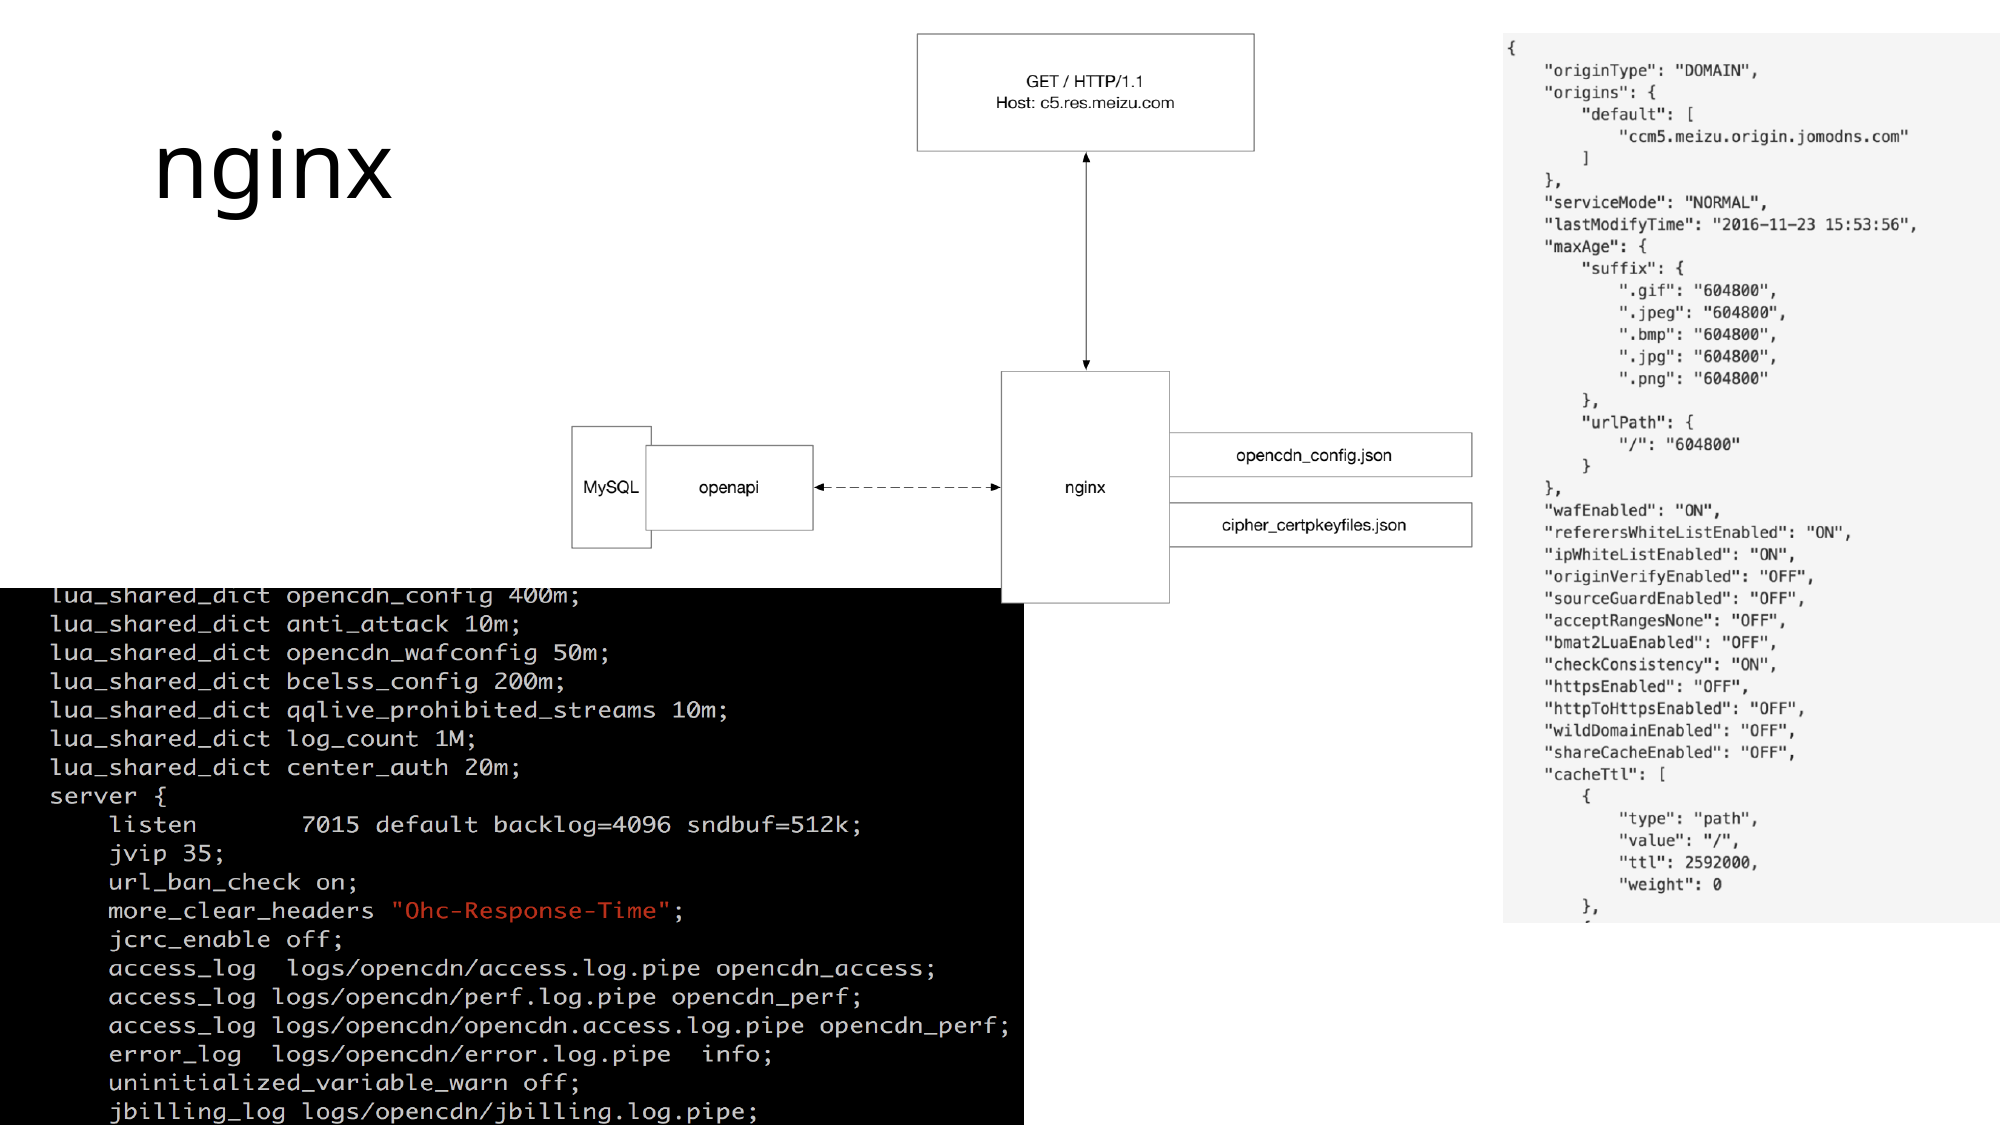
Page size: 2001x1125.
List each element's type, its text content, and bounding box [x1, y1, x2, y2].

picture [0, 32, 2000, 1125]
title nginx [137, 59, 570, 278]
